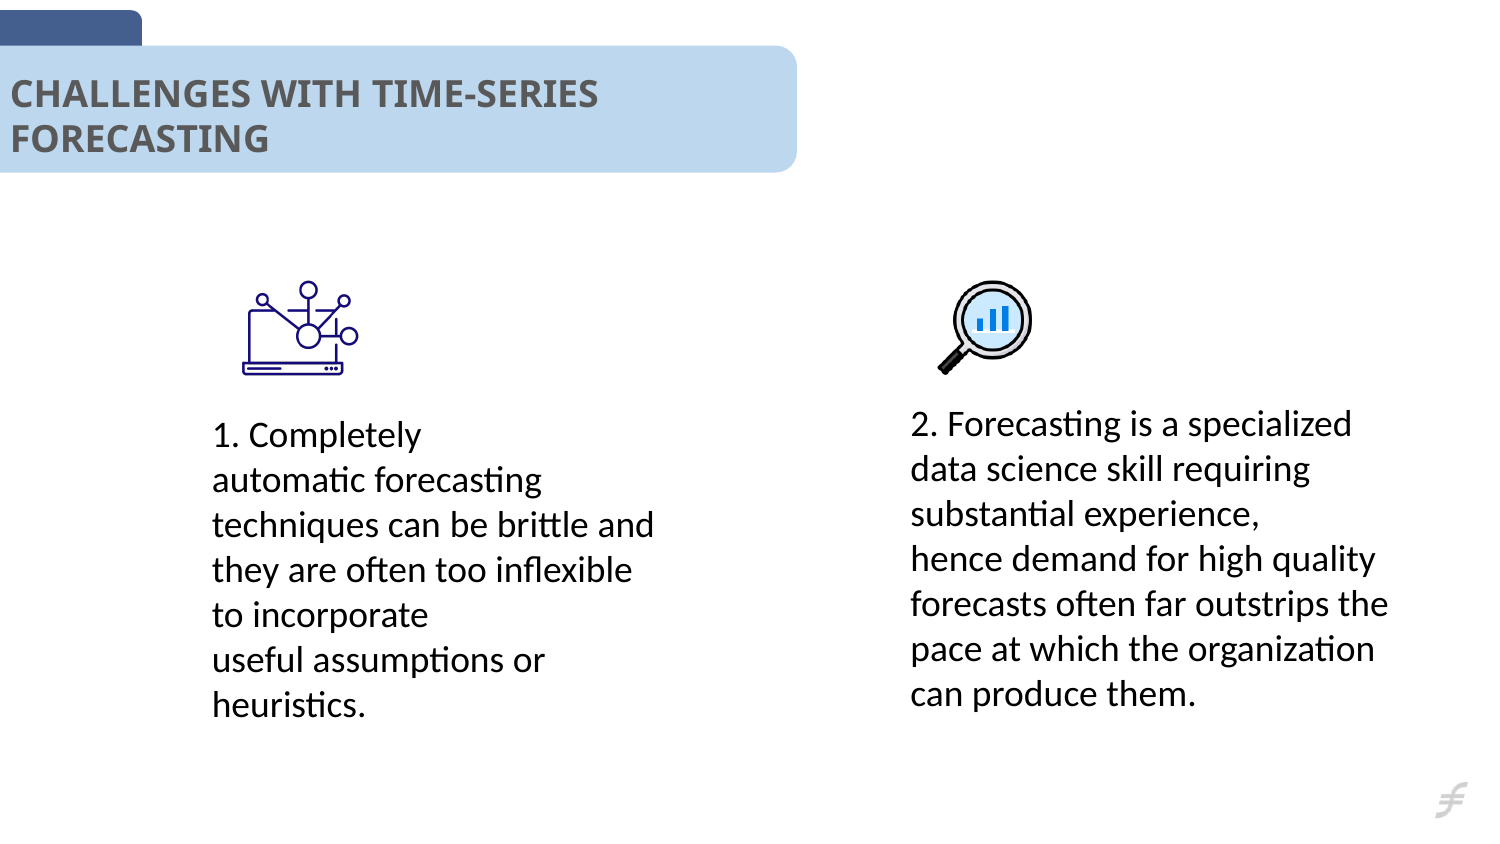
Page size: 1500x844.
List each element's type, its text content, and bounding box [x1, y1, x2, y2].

text_box [0, 9, 144, 44]
picture [934, 277, 1035, 378]
picture [237, 264, 363, 392]
text_box 1. Completely automatic forecasting techniques can be brittle and they are often too inflexible to incorporate useful assumptions or heuristics. [196, 402, 719, 733]
text_box 2. Forecasting is a specialized data science skill requiring substantial experience, hence demand for high quality forecasts often far outstrips the pace at which the organization can produce them. [895, 391, 1417, 767]
text_box [0, 44, 798, 174]
picture [1435, 782, 1468, 819]
text_box Challenges with time-series forecasting [0, 62, 769, 168]
